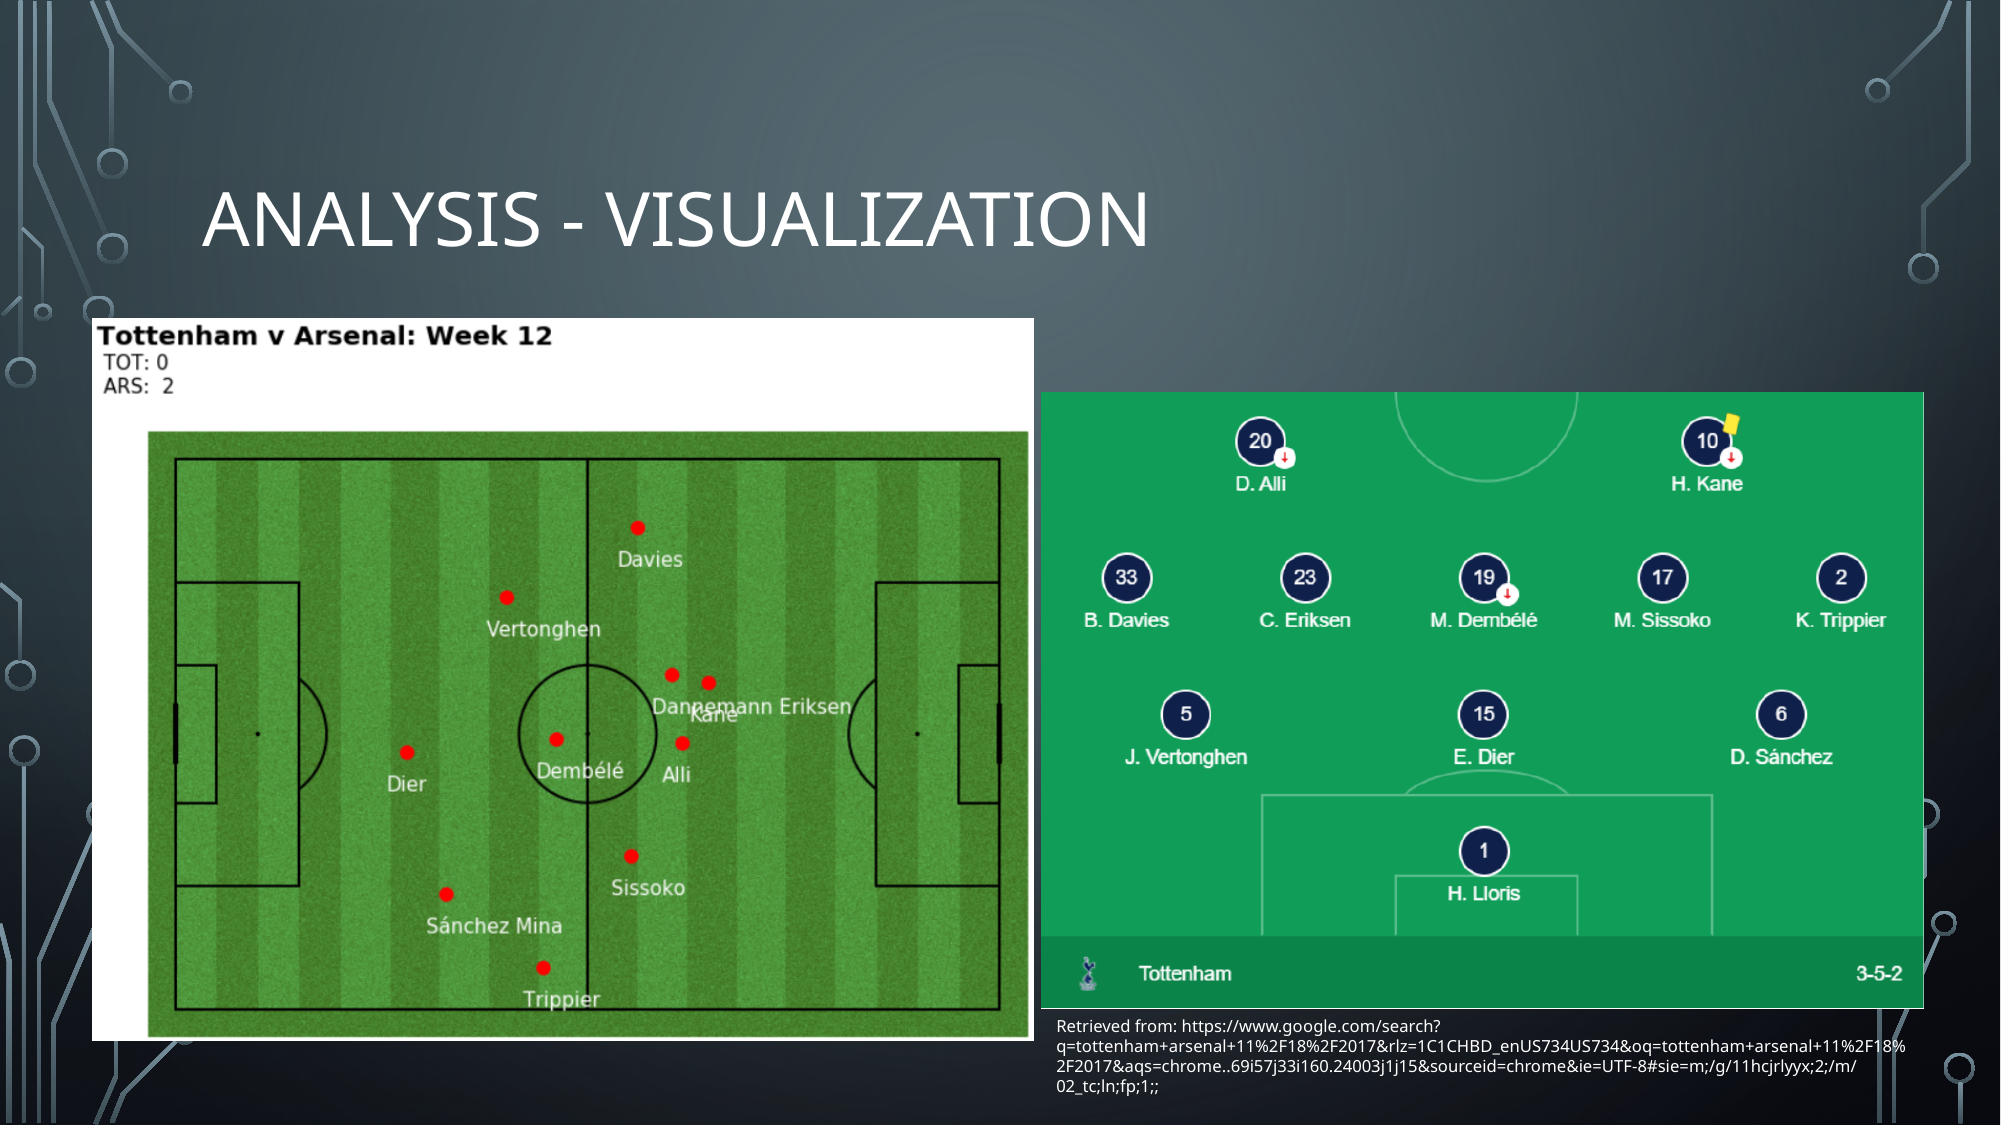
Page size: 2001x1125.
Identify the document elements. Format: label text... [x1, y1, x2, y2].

text_box Retrieved from: https://www.google.com/search?q=tottenham+arsenal+11%2F18%2F2017&rlz=1C1CHBD_enUS734US734&oq=tottenham+arsenal+11%2F18%2F2017&aqs=chrome..69i57j33i160.24003j1j15&sourceid=chrome&ie=UTF-8#sie=m;/g/11hcjrlyyx;2;/m/02_tc;ln;fp;1;; [1041, 1010, 1924, 1104]
picture [1041, 391, 1924, 1010]
picture [92, 317, 1035, 1041]
title Analysis - visualization [187, 101, 1813, 344]
